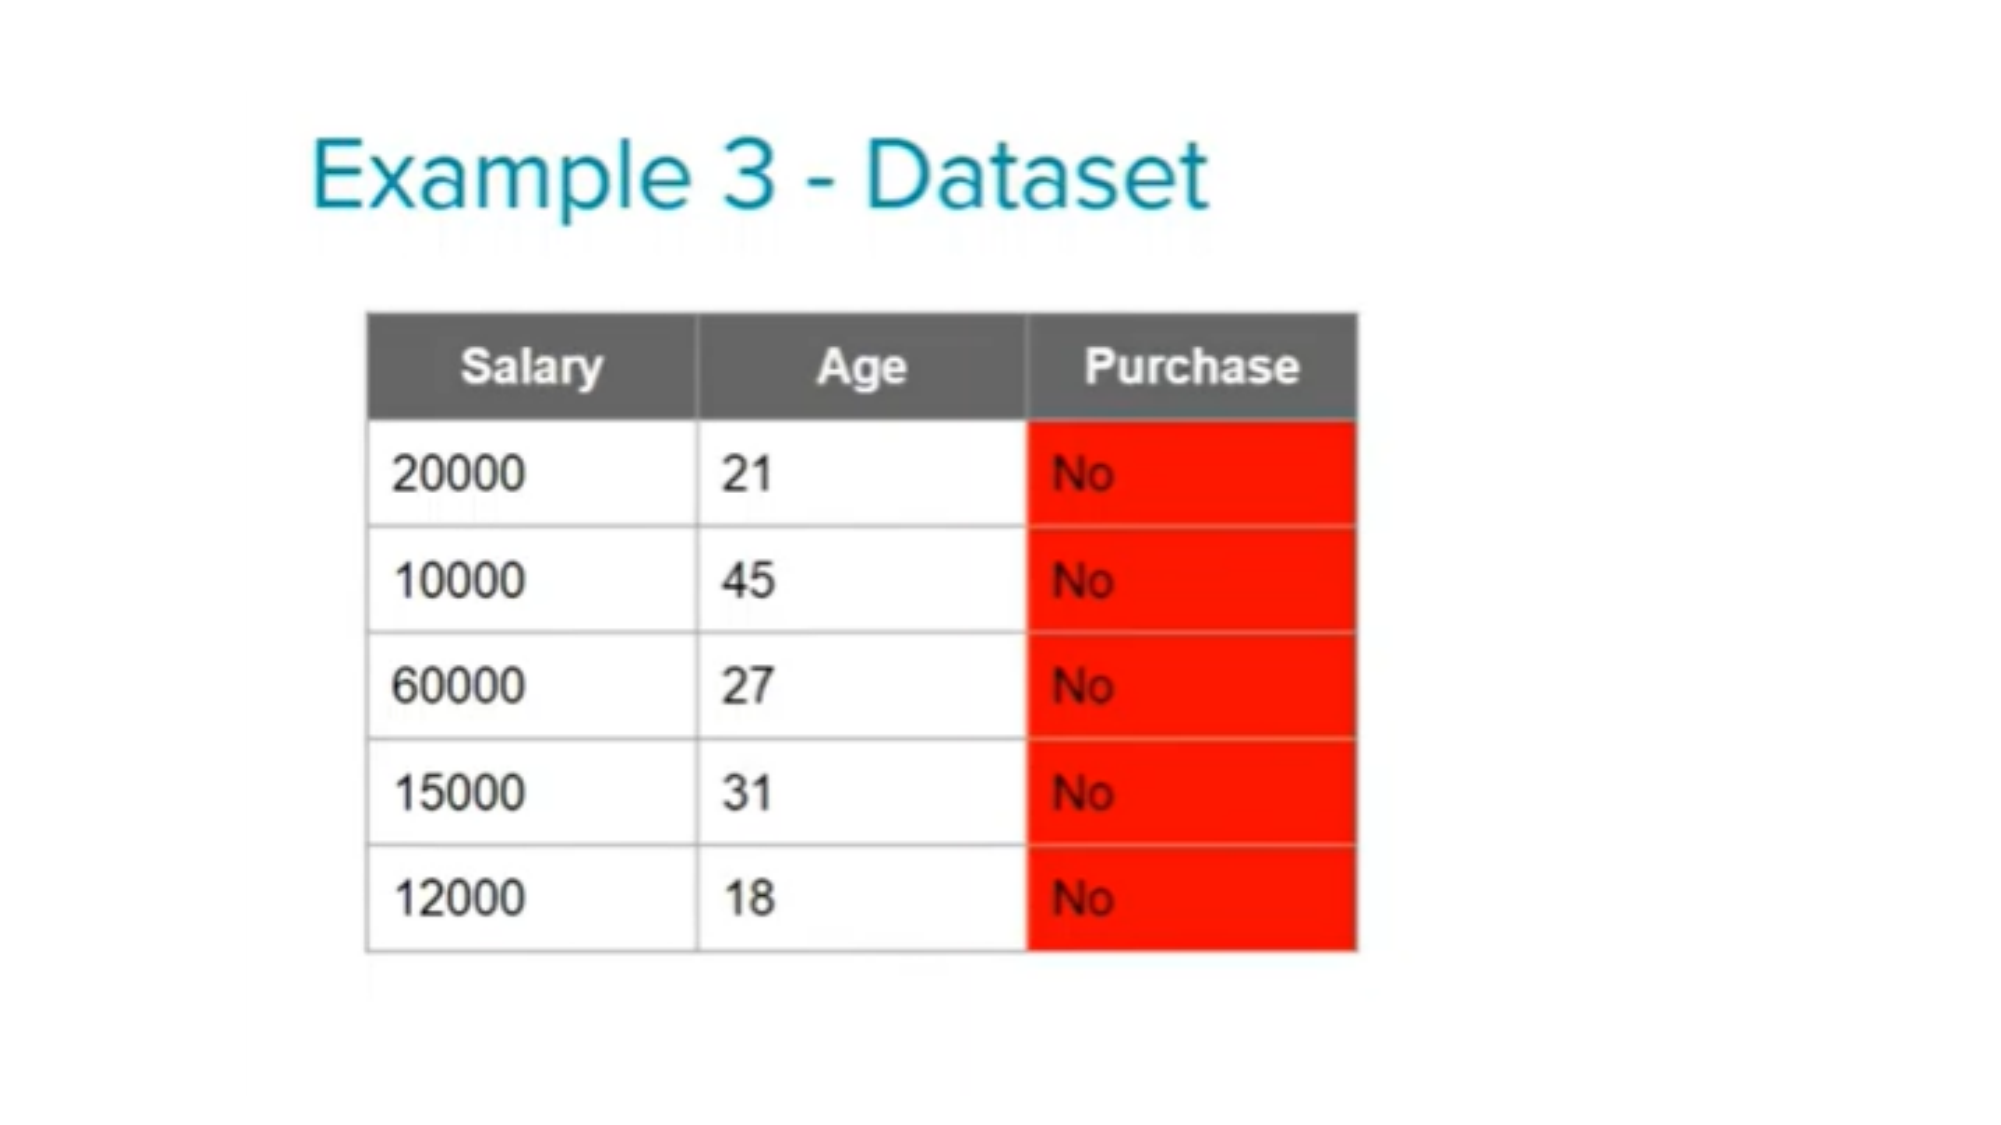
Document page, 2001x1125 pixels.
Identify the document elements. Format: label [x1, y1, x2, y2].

picture [245, 91, 1755, 1096]
